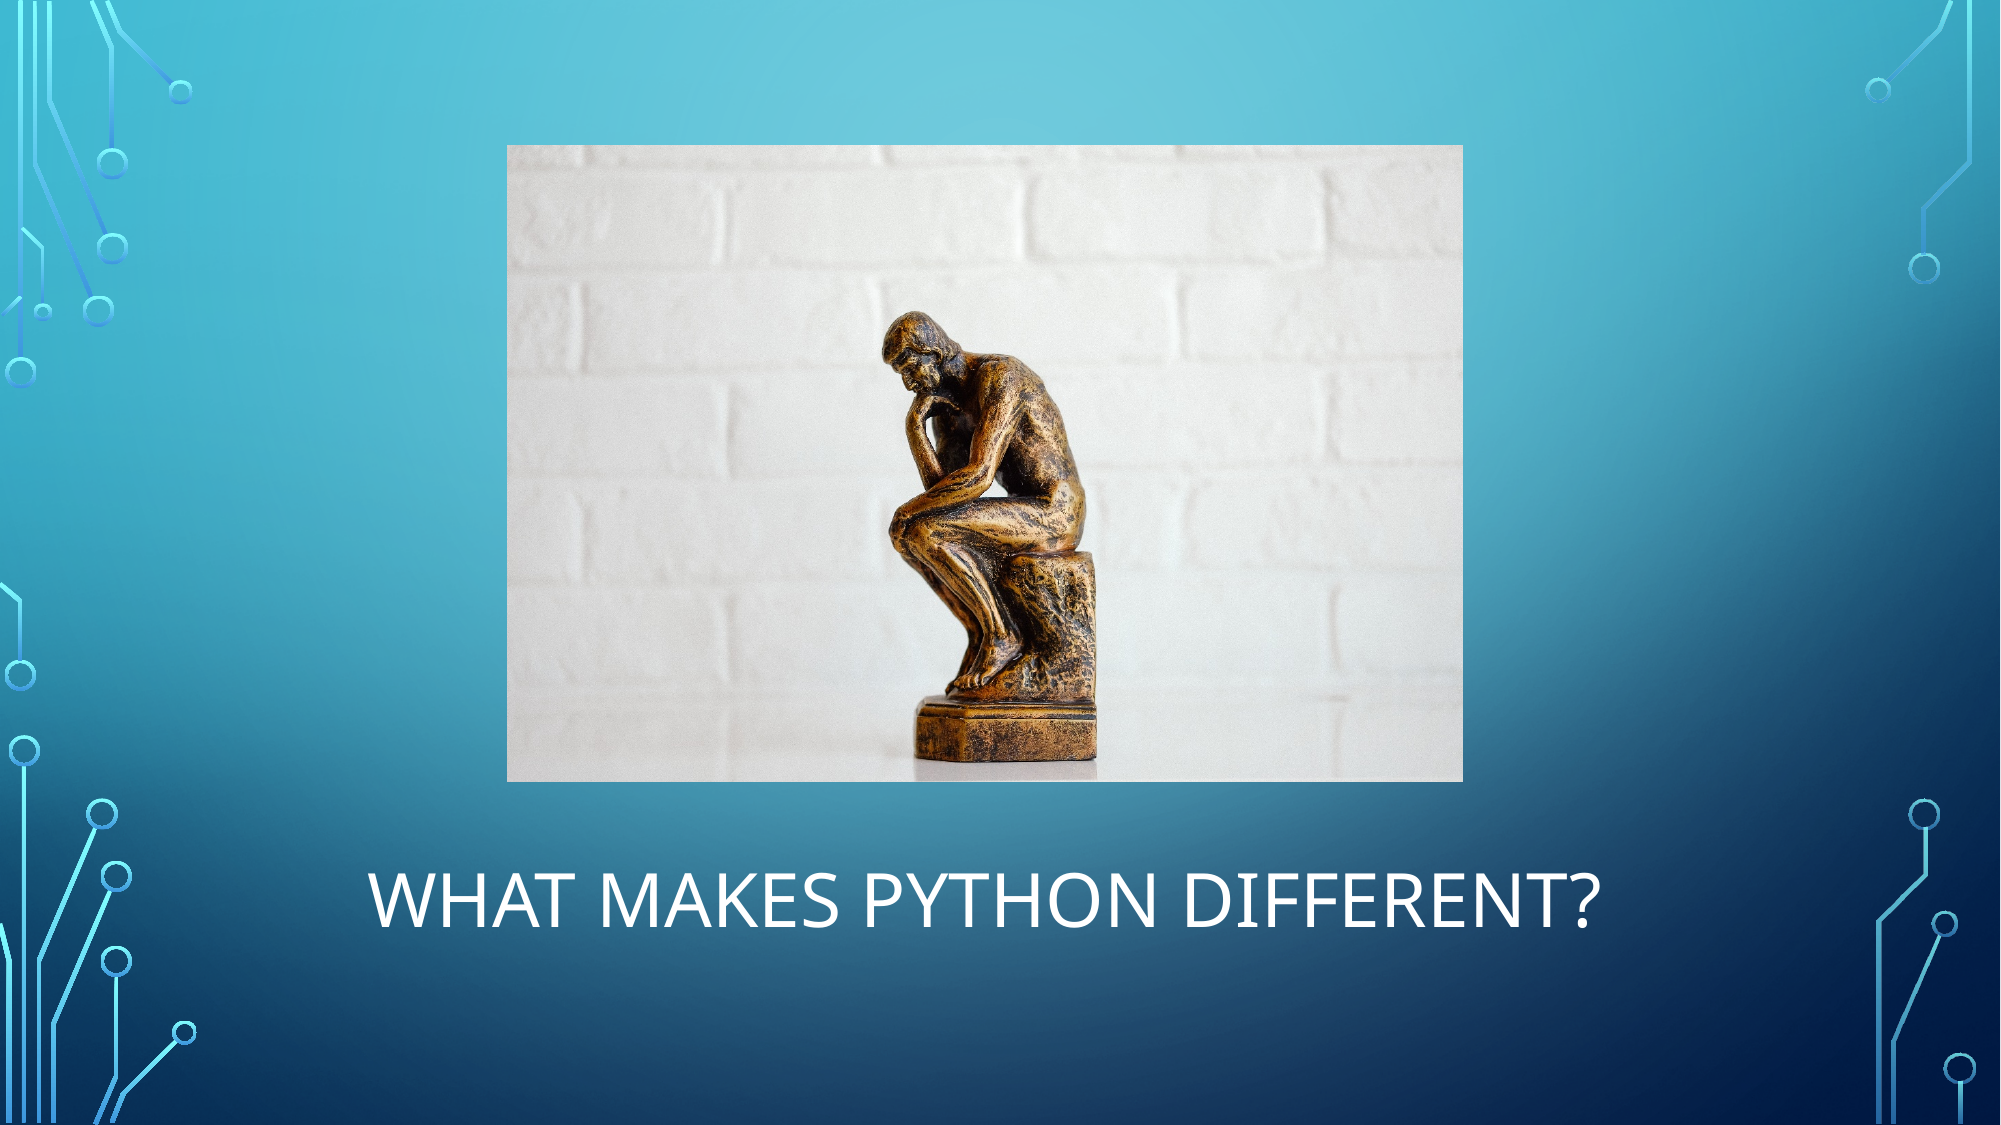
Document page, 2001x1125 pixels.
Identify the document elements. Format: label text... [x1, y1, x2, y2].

title What MAKES python different? [172, 781, 1798, 1025]
picture [507, 145, 1463, 782]
